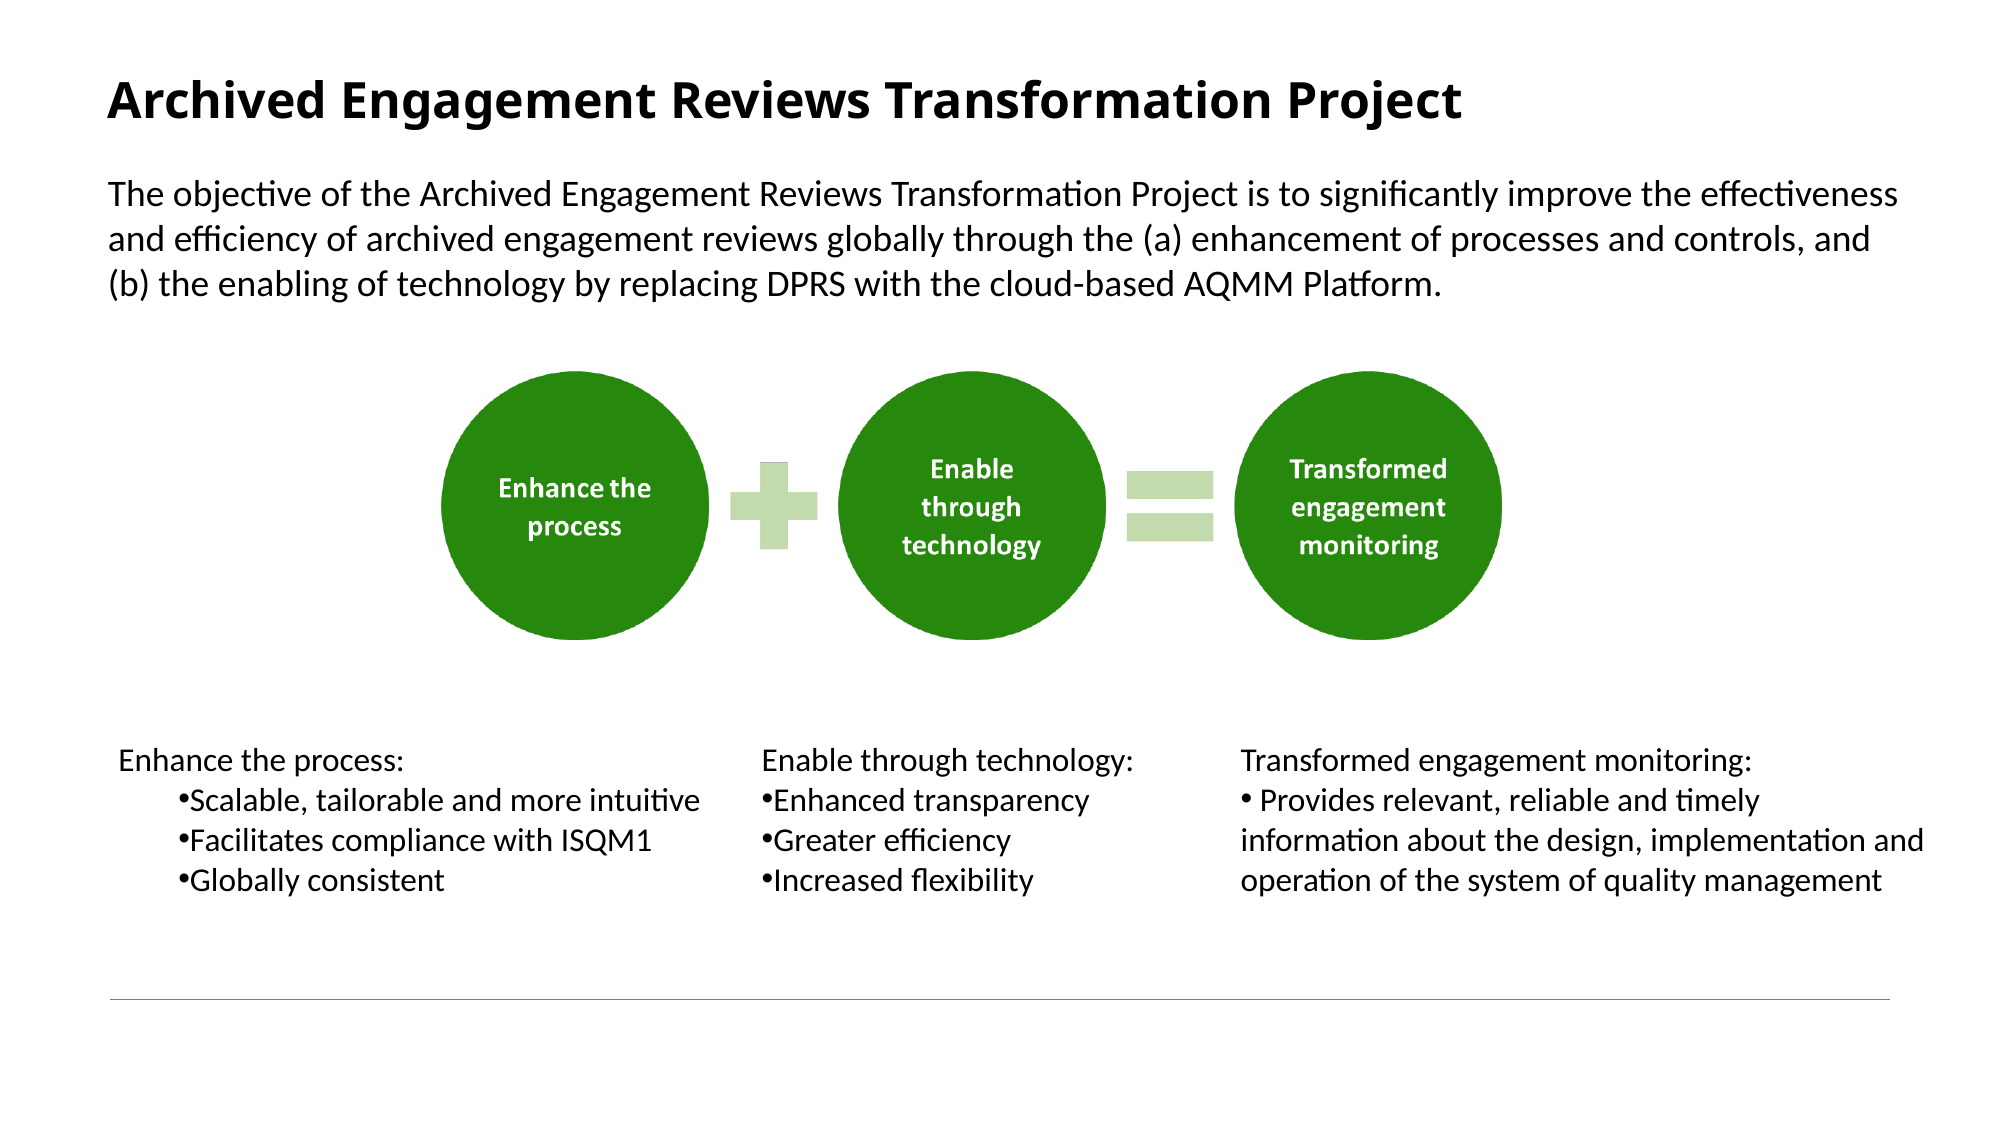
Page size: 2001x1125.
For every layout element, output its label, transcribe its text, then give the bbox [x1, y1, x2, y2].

text_box Enable through technology: Enhanced transparency Greater efficiency Increased flexibility [761, 738, 1182, 902]
picture [441, 371, 1502, 640]
text_box Archived Engagement Reviews Transformation Project The objective of the Archived Engagement Reviews Transformation Project is to significantly improve the effectiveness and efficiency of archived engagement reviews globally through the (a) enhancement of processes and controls, and (b) the enabling of technology by replacing DPRS with the cloud-based AQMM Platform. [93, 61, 1938, 311]
text_box Enhance the process: Scalable, tailorable and more intuitive Facilitates compliance with ISQM1 Globally consistent [118, 738, 702, 998]
text_box Transformed engagement monitoring: Provides relevant, reliable and timely information about the design, implementation and operation of the system of quality management [1240, 738, 1927, 915]
